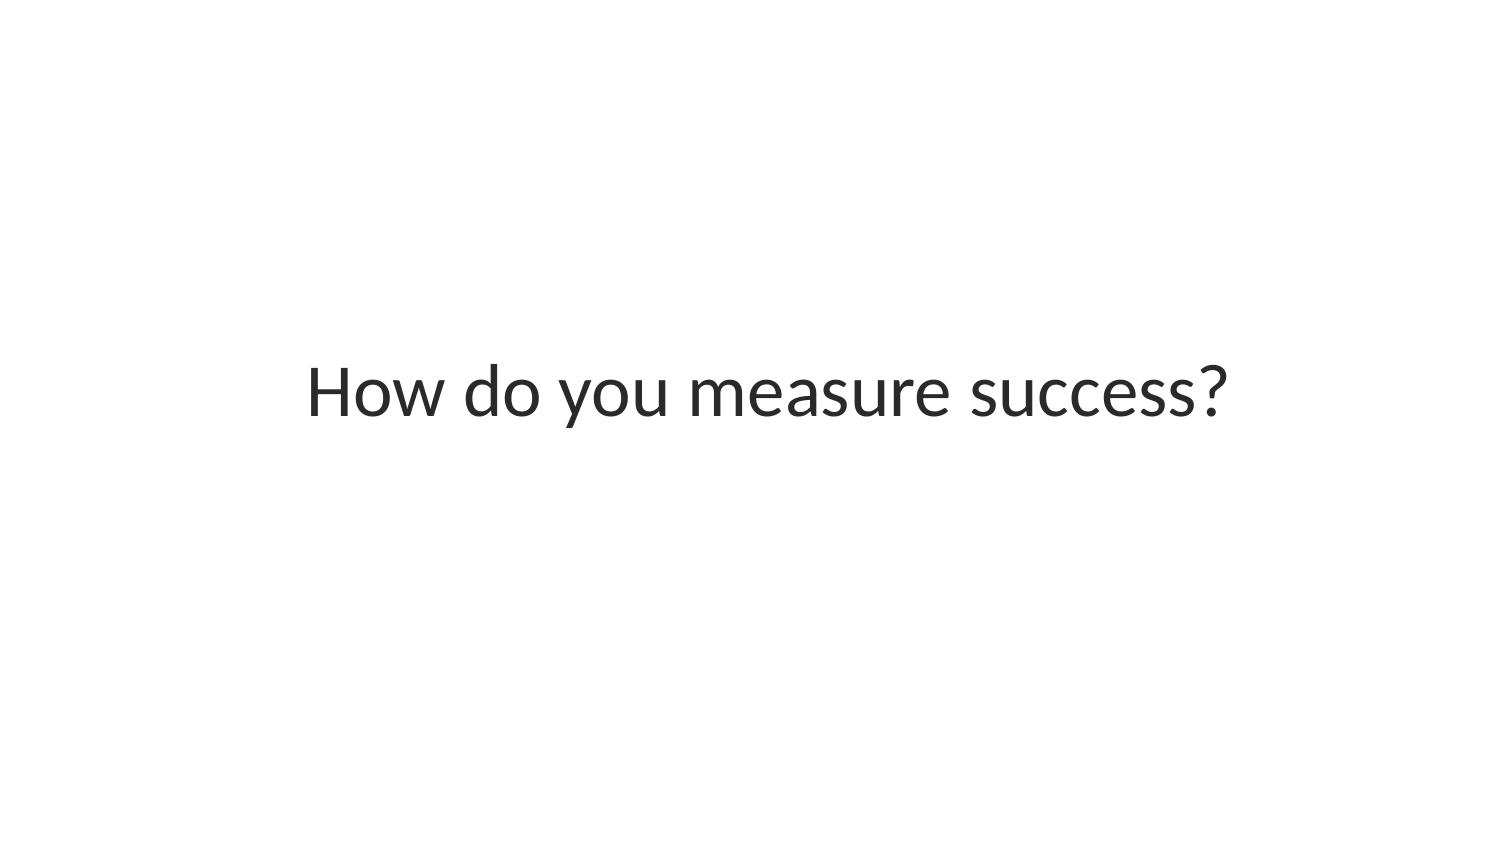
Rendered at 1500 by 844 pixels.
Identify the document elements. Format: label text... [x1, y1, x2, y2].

text_box How do you measure success? [291, 334, 1248, 440]
